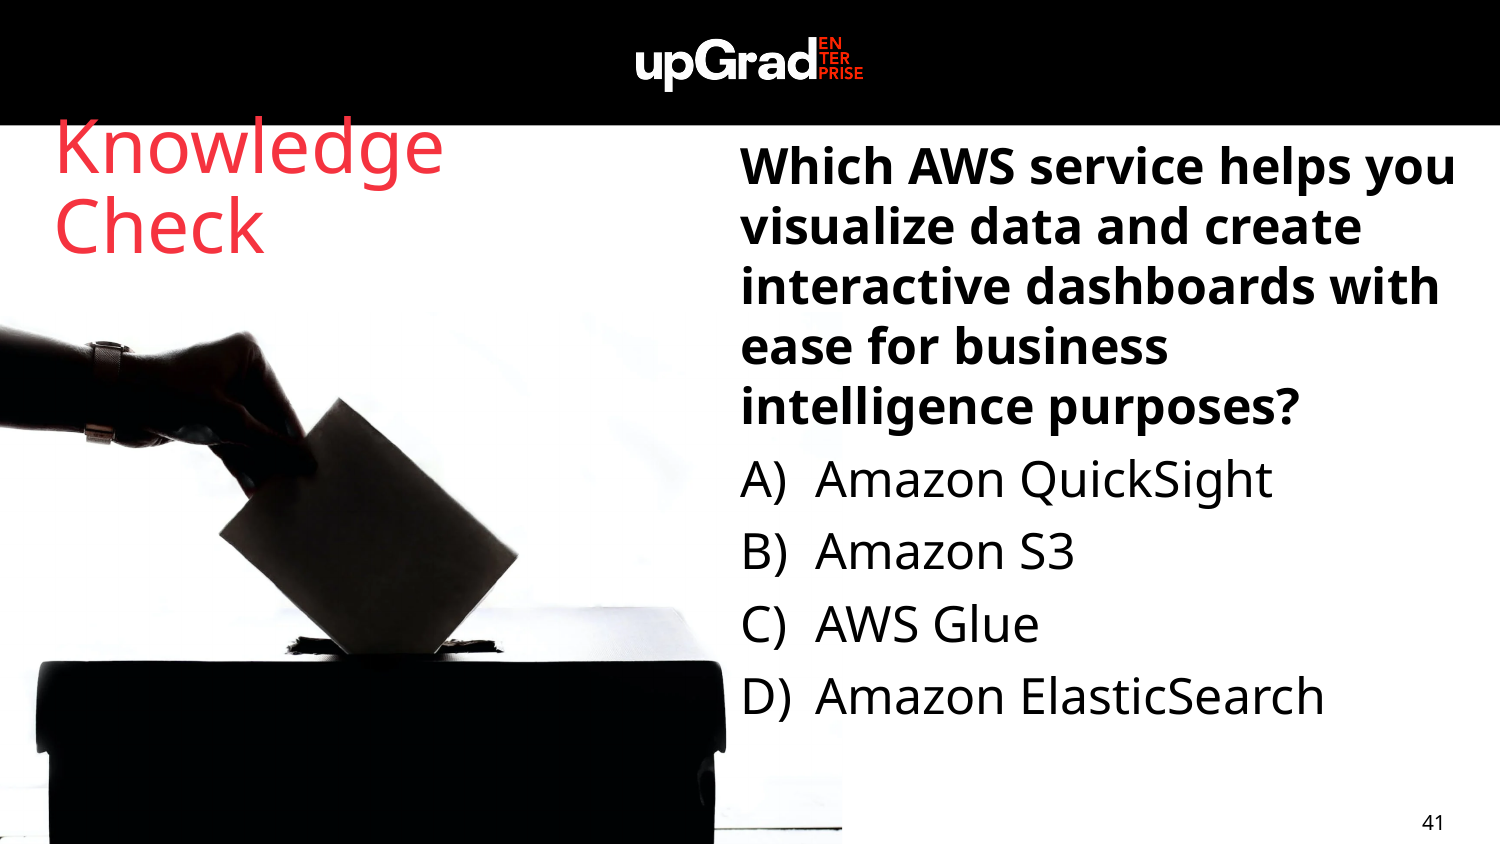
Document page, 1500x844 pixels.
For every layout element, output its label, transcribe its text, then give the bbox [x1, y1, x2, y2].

text_box 41 [1386, 802, 1461, 844]
text_box Knowledge Check [42, 138, 679, 241]
picture [636, 37, 863, 92]
text_box Which AWS service helps you visualize data and create interactive dashboards with ease for business intelligence purposes? Amazon QuickSight Amazon S3 AWS Glue Amazon ElasticSearch [725, 127, 1487, 733]
picture [0, 312, 843, 844]
